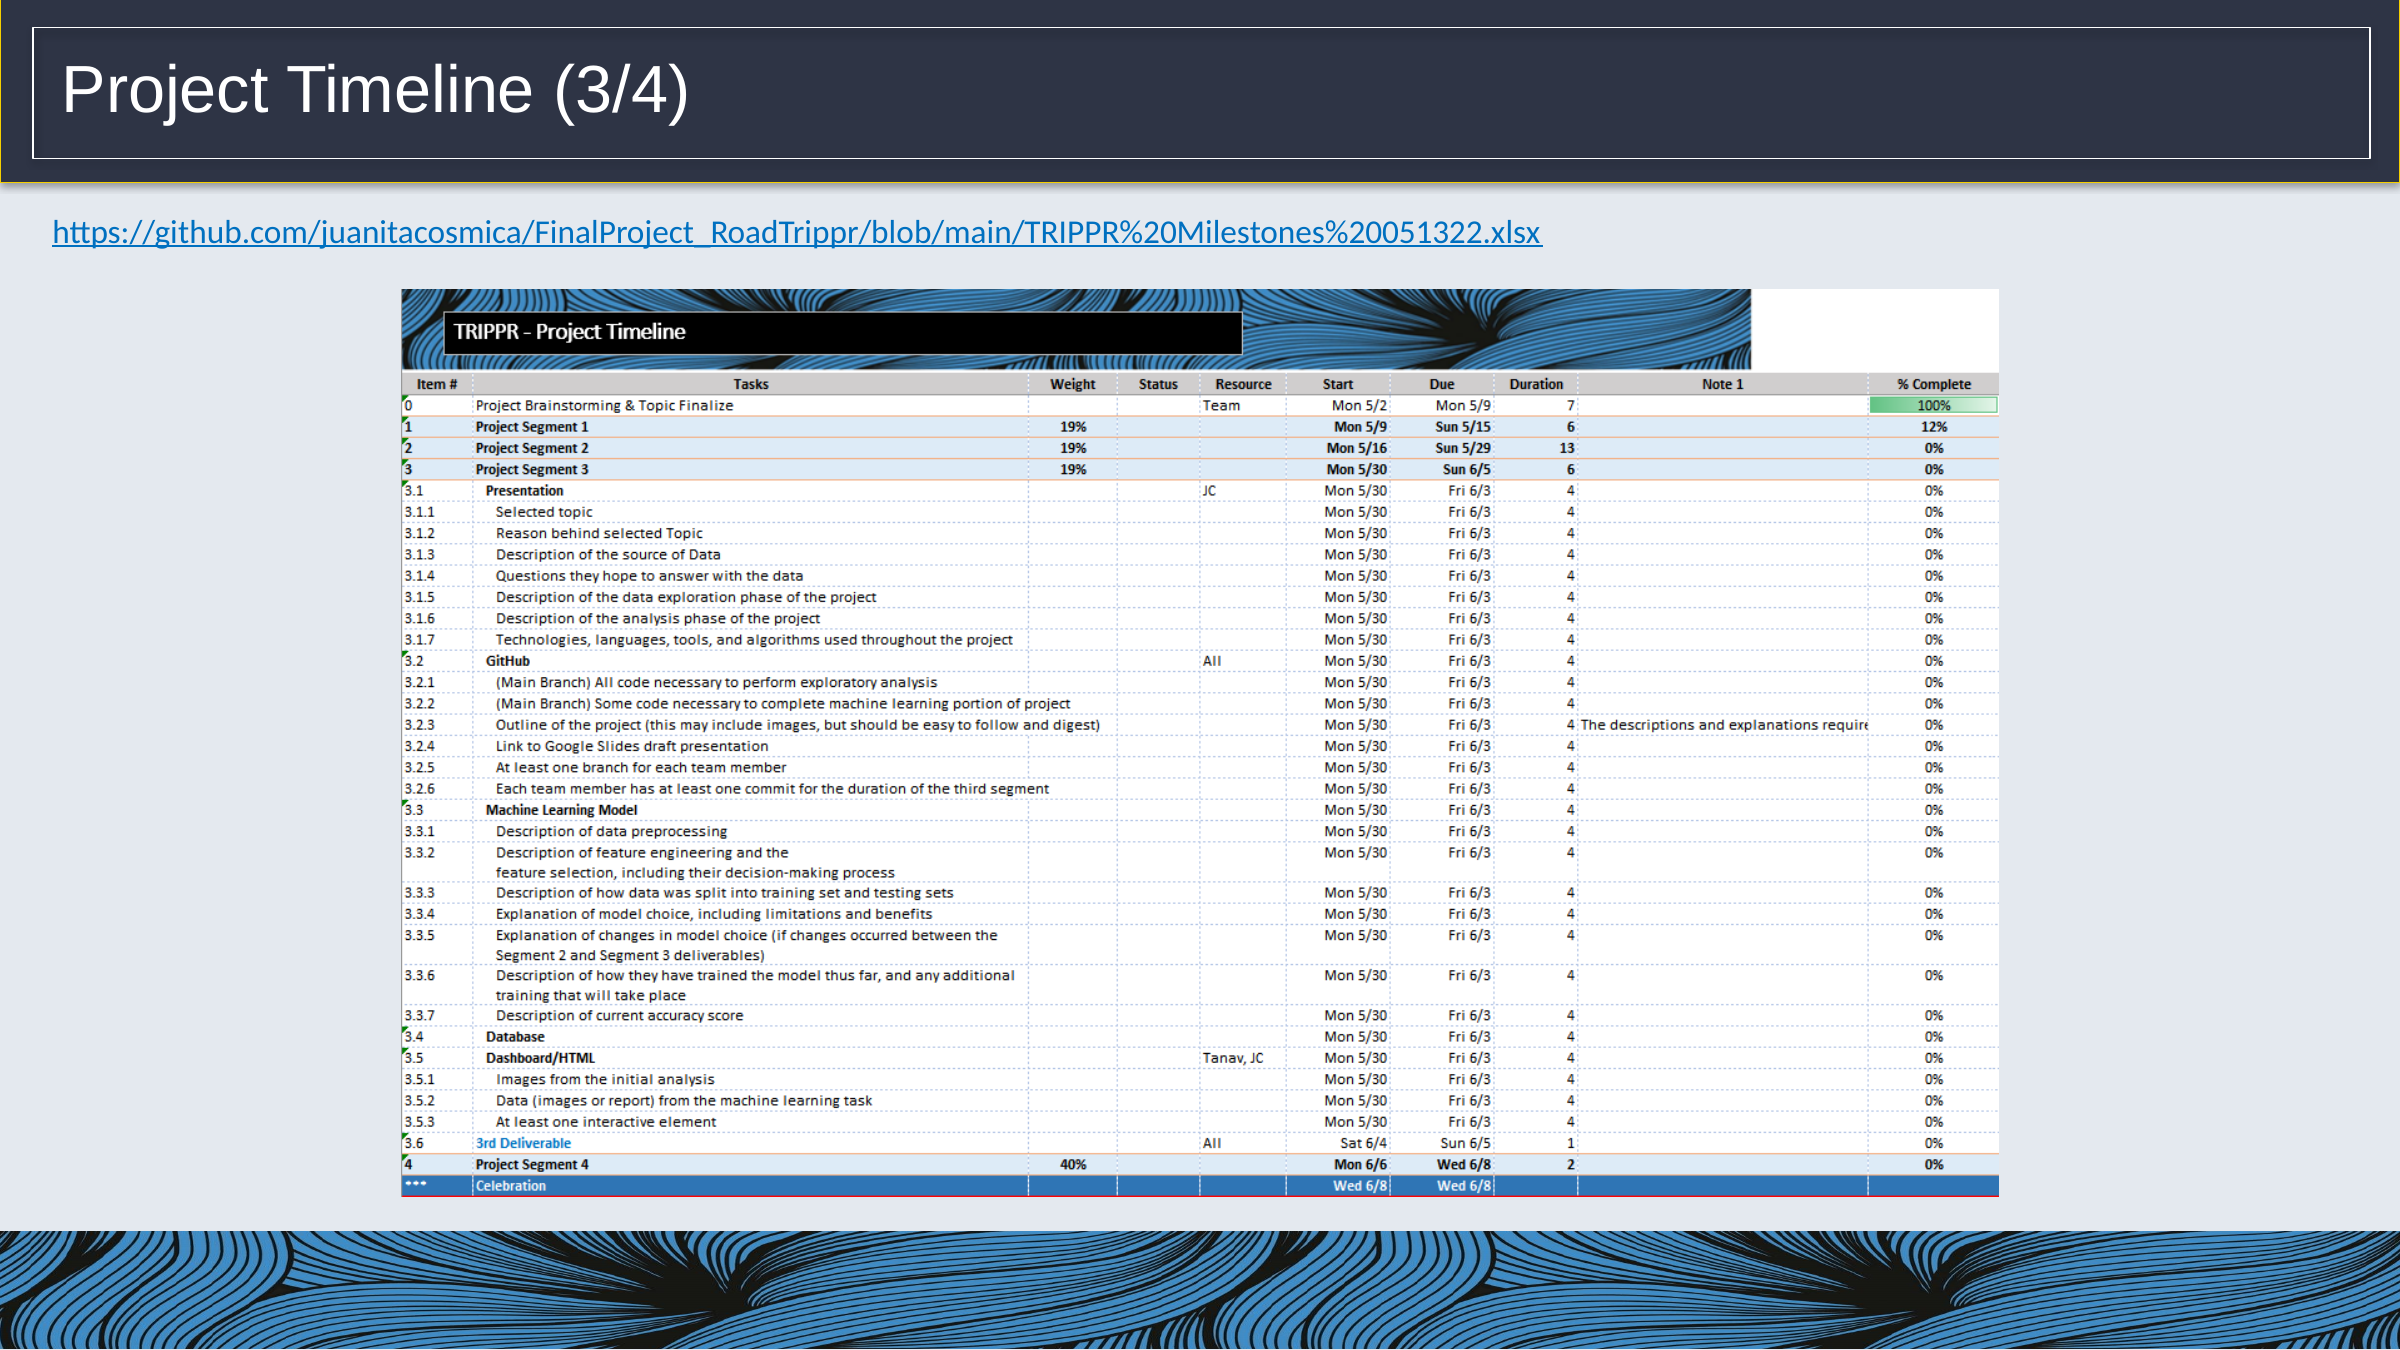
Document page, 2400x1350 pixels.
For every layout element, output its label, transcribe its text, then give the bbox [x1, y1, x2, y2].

list Project Timeline (3/4) [37, 34, 2375, 171]
picture [401, 289, 1999, 1197]
picture [0, 1231, 2400, 1349]
text_box https://github.com/juanitacosmica/FinalProject_RoadTrippr/blob/main/TRIPPR%20Milestones%20051322.xlsx [37, 202, 1672, 258]
